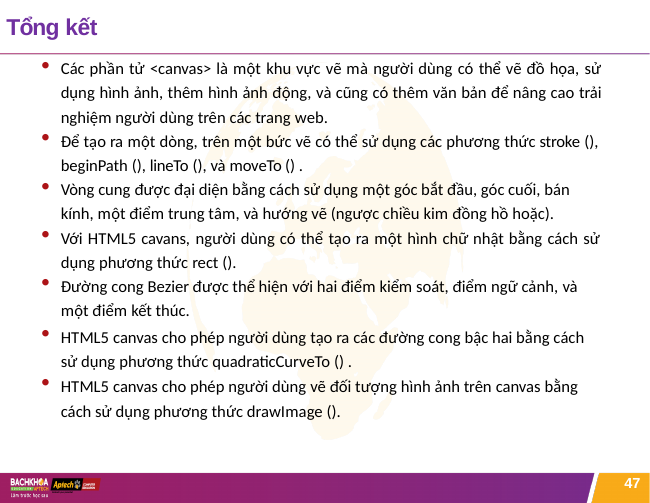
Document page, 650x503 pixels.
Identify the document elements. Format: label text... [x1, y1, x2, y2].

slide_number 47 [617, 340, 646, 503]
text_box Các phần tử <canvas> là một khu vực vẽ mà người dùng có thể vẽ đồ họa, sử dụng hình ảnh, thêm hình ảnh động, và cũng có thêm văn bản để nâng cao trải nghiệm người dùng trên các trang web. Để tạo ra một dòng, trên một bức vẽ có thể sử dụng các phương thức stroke (), beginPath (), lineTo (), và moveTo () . Vòng cung được đại diện bằng cách sử dụng một góc bắt đầu, góc cuối, bán kính, một điểm trung tâm, và hướng vẽ (ngược chiều kim đồng hồ hoặc). Với HTML5 cavans, người dùng có thể tạo ra một hình chữ nhật bằng cách sử dụng phương thức rect (). Đường cong Bezier được thể hiện với hai điểm kiểm soát, điểm ngữ cảnh, và một điểm kết thúc. HTML5 canvas cho phép người dùng tạo ra các đường cong bậc hai bằng cách sử dụng phương thức quadraticCurveTo () . HTML5 canvas cho phép người dùng vẽ đối tượng hình ảnh trên canvas bằng cách sử dụng phương thức drawImage (). [40, 53, 607, 421]
title Tổng kết [5, 0, 130, 68]
picture [0, 0, 650, 503]
